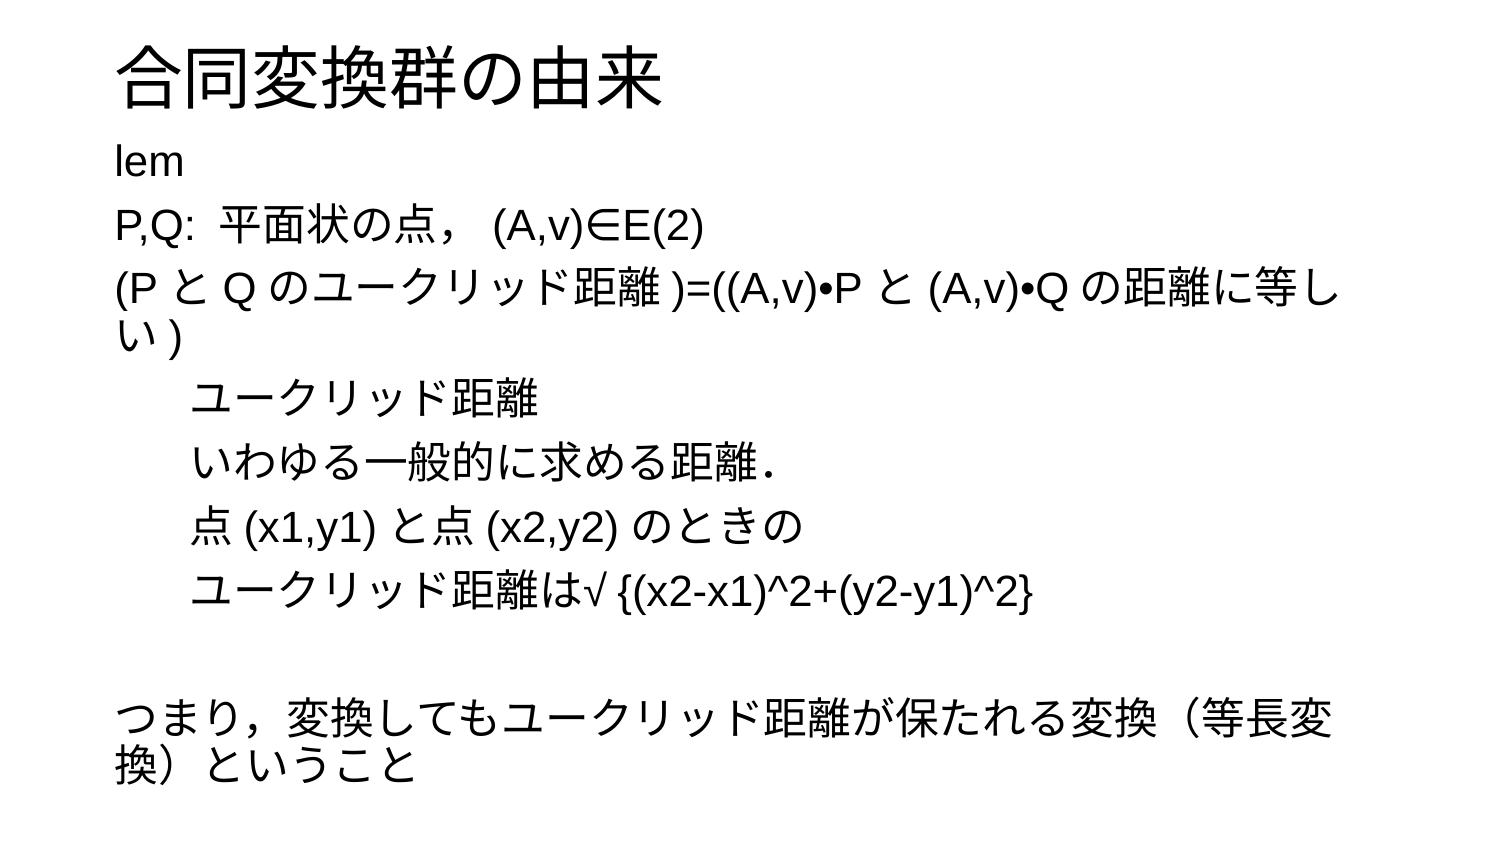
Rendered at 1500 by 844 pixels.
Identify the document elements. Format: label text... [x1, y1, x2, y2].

list lem P,Q: 平面状の点，(A,v)∈E(2) (PとQのユークリッド距離)=((A,v)•Pと(A,v)•Qの距離に等しい) ユークリッド距離 いわゆる一般的に求める距離． 点(x1,y1)と点(x2,y2)のときの ユークリッド距離は√{(x2-x1)^2+(y2-y1)^2} つまり，変換してもユークリッド距離が保たれる変換（等長変換）ということ [103, 164, 1397, 668]
title 合同変換群の由来 [103, 0, 1397, 164]
